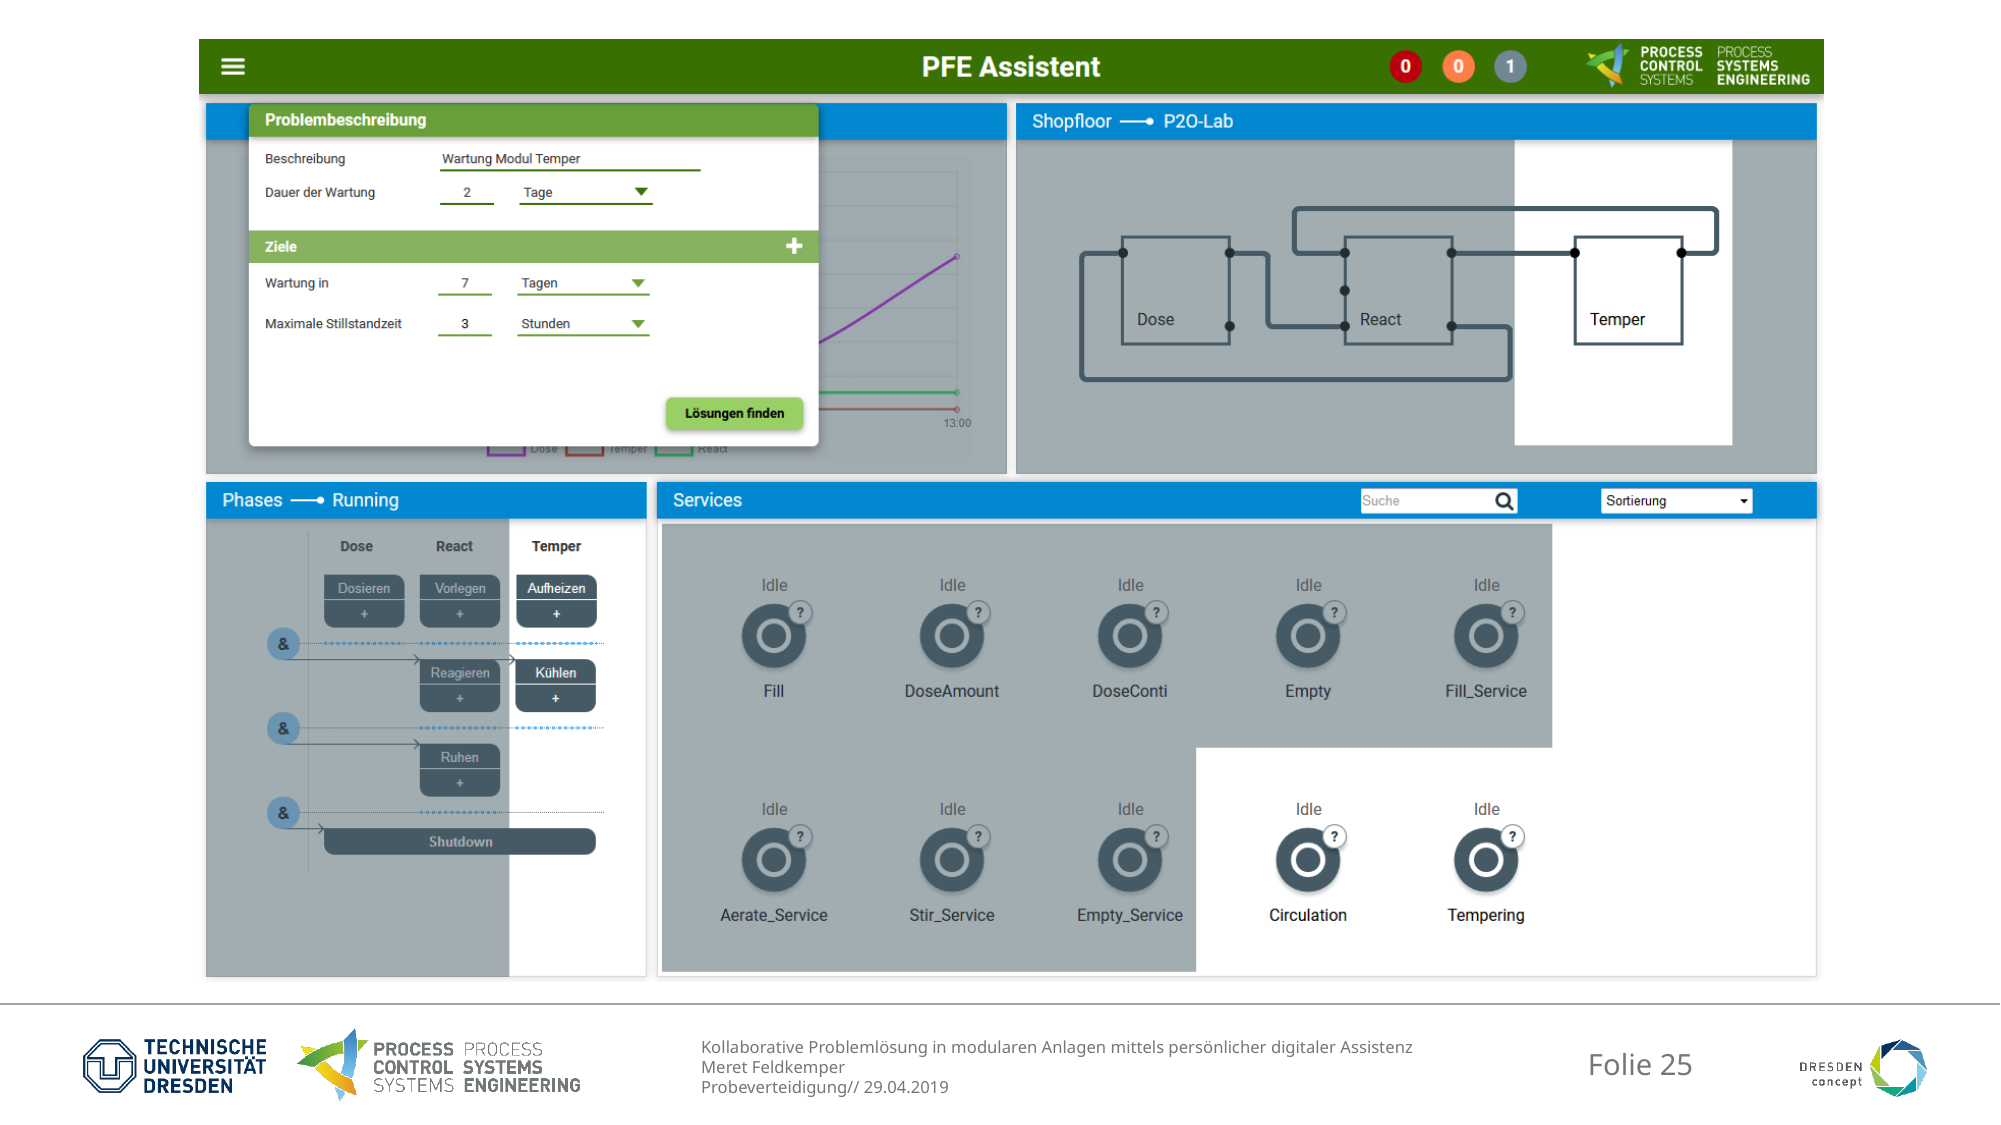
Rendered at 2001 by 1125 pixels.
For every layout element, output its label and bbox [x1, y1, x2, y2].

picture [1800, 1039, 1927, 1097]
list [199, 39, 1824, 982]
picture [83, 1039, 266, 1093]
picture [297, 1028, 580, 1101]
